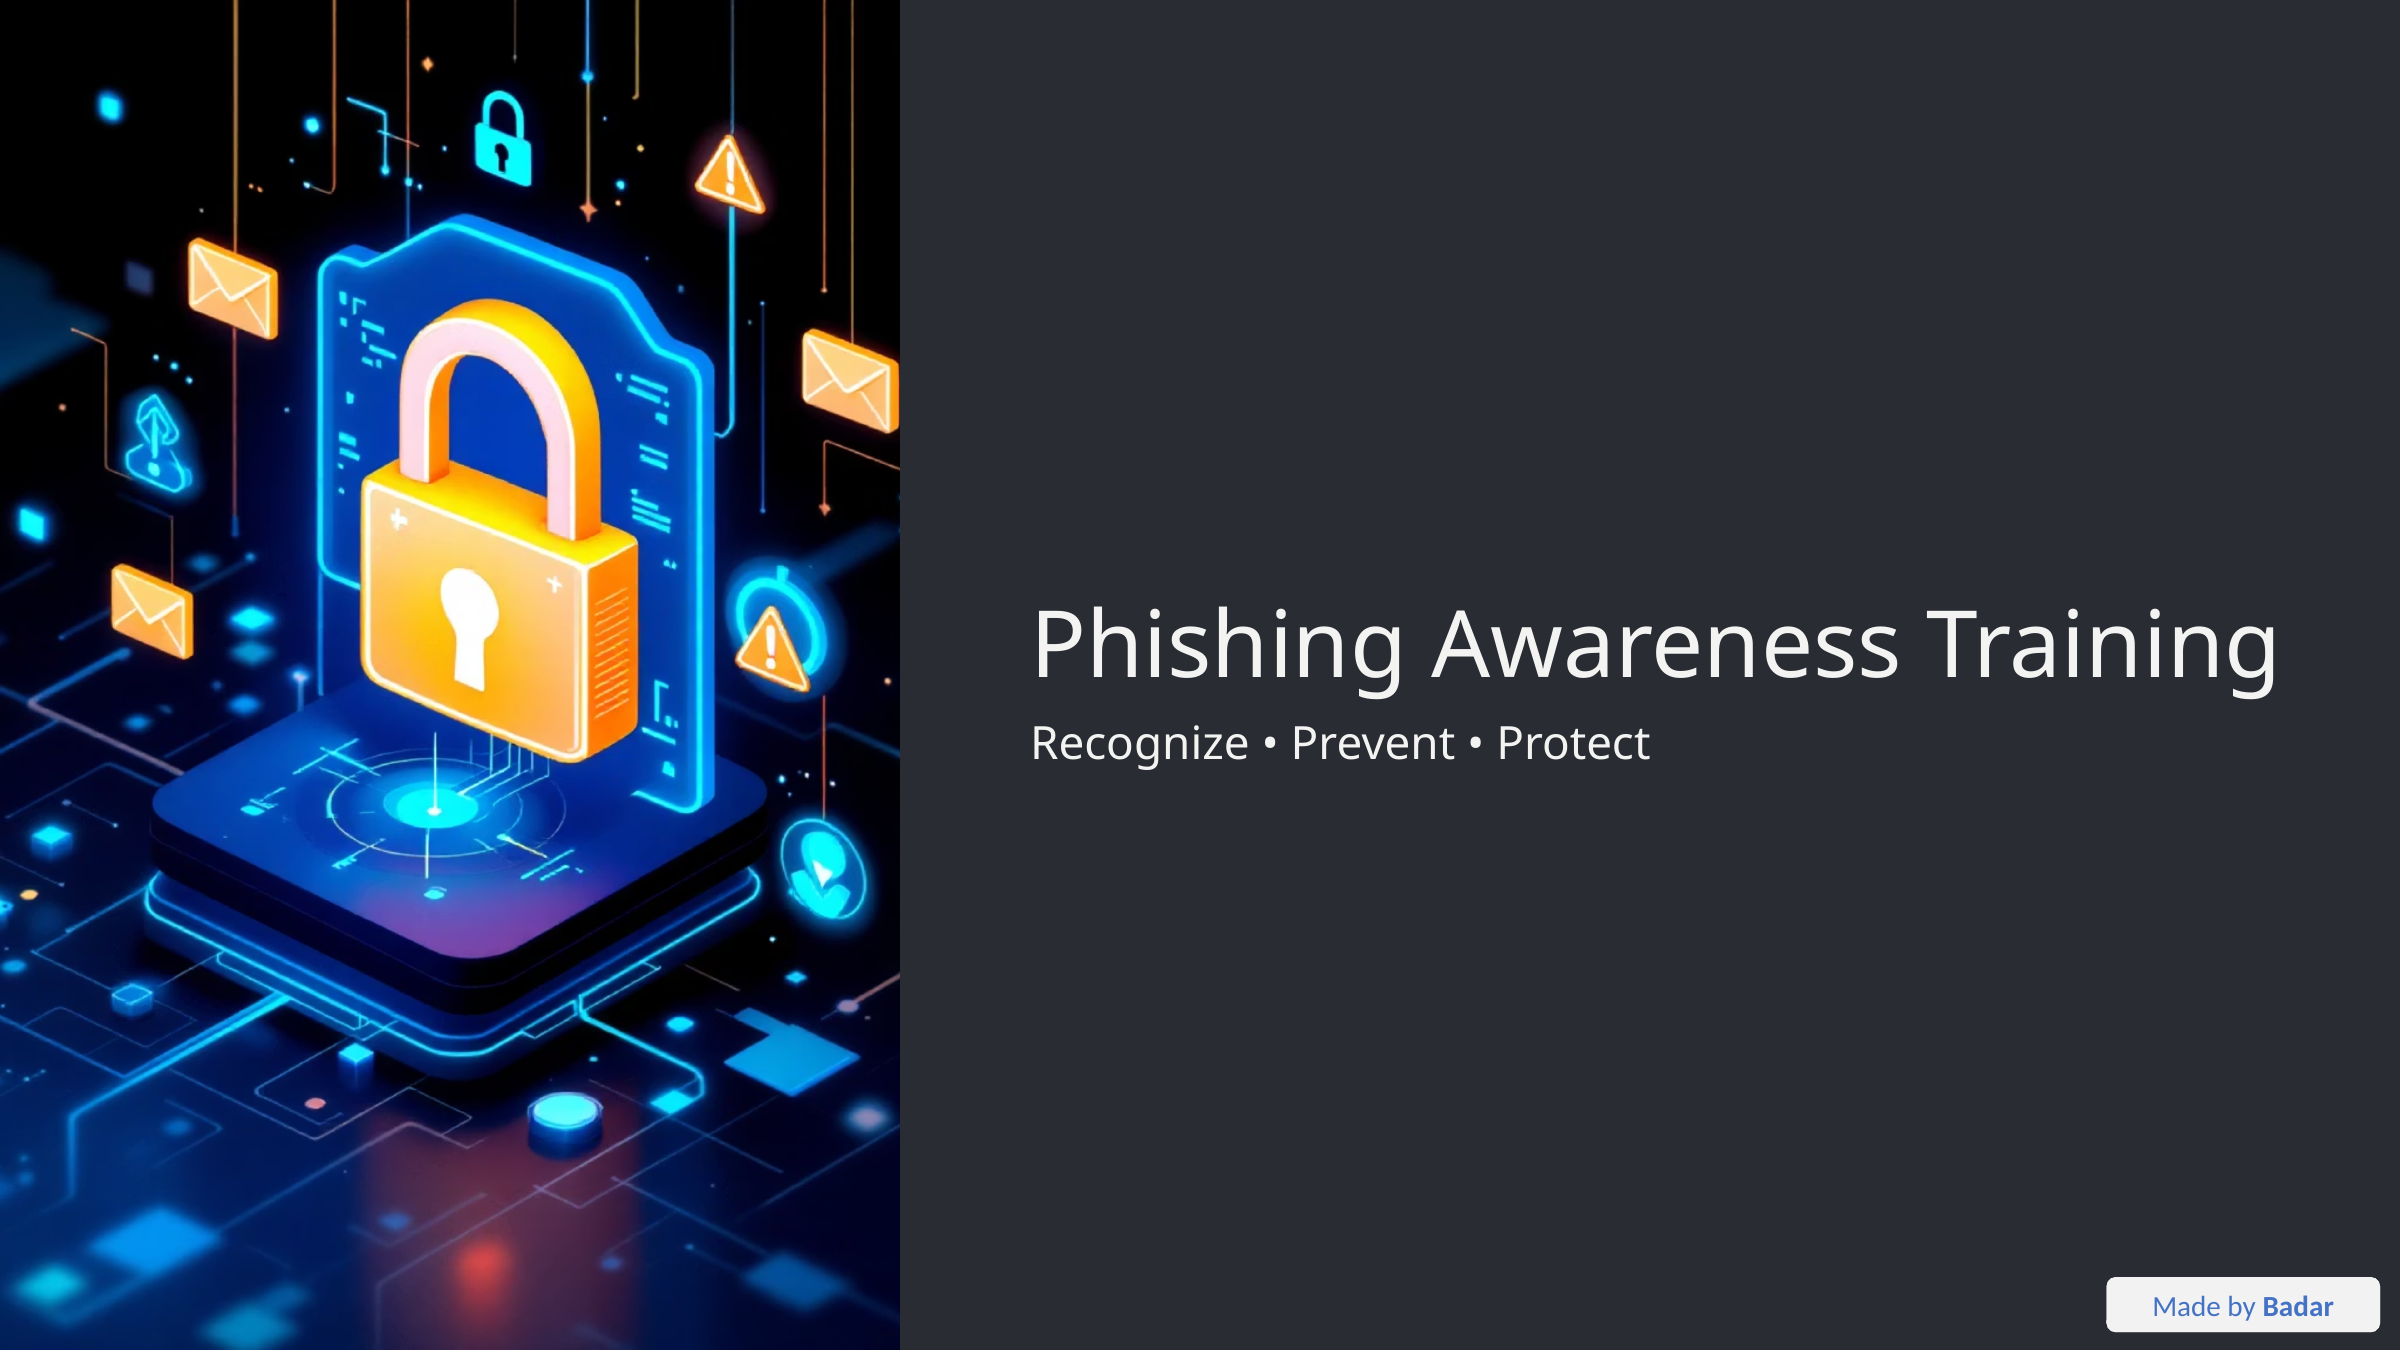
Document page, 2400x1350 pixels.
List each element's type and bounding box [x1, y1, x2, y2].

picture [0, 0, 900, 1350]
text_box [900, 0, 2400, 1350]
